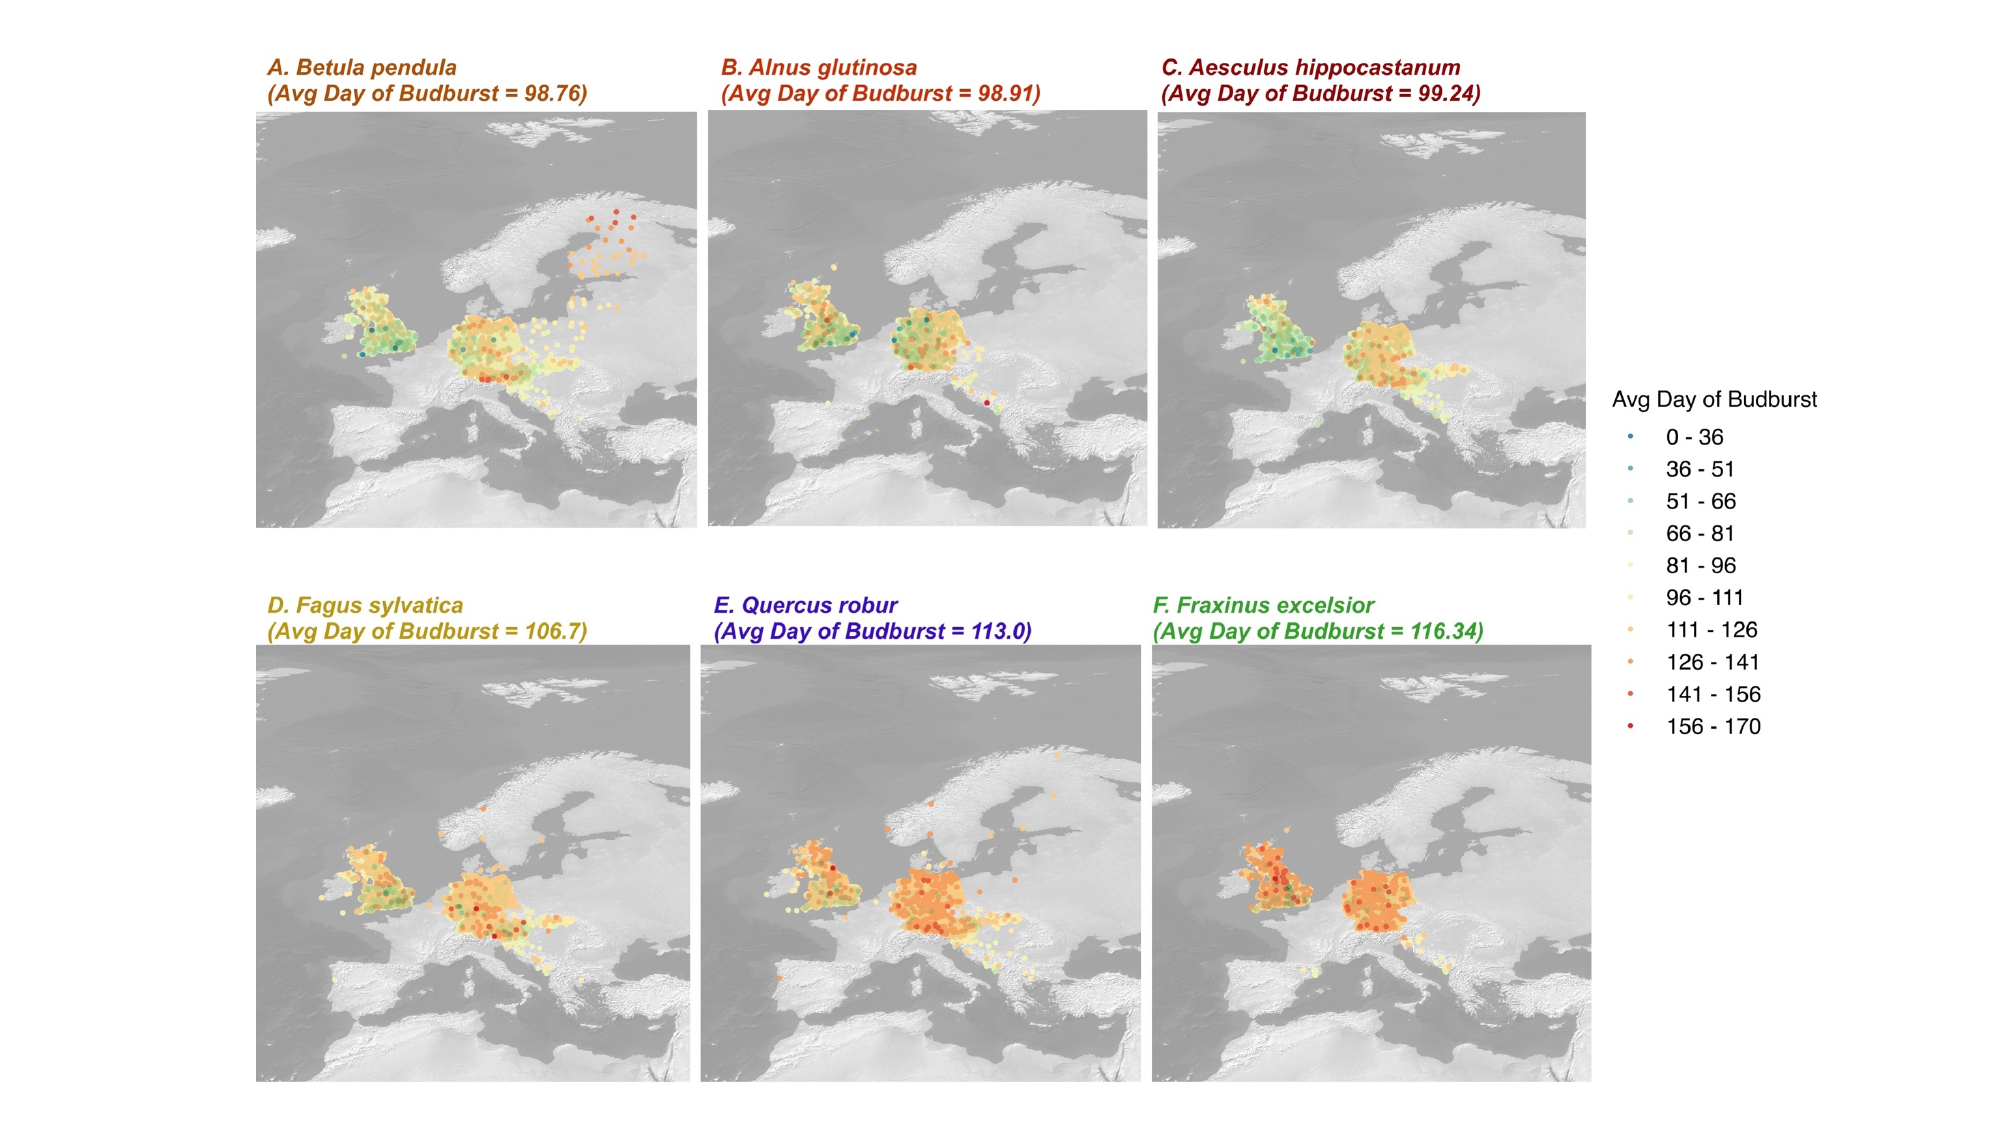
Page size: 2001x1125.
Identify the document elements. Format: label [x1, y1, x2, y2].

picture [256, 29, 1847, 1125]
